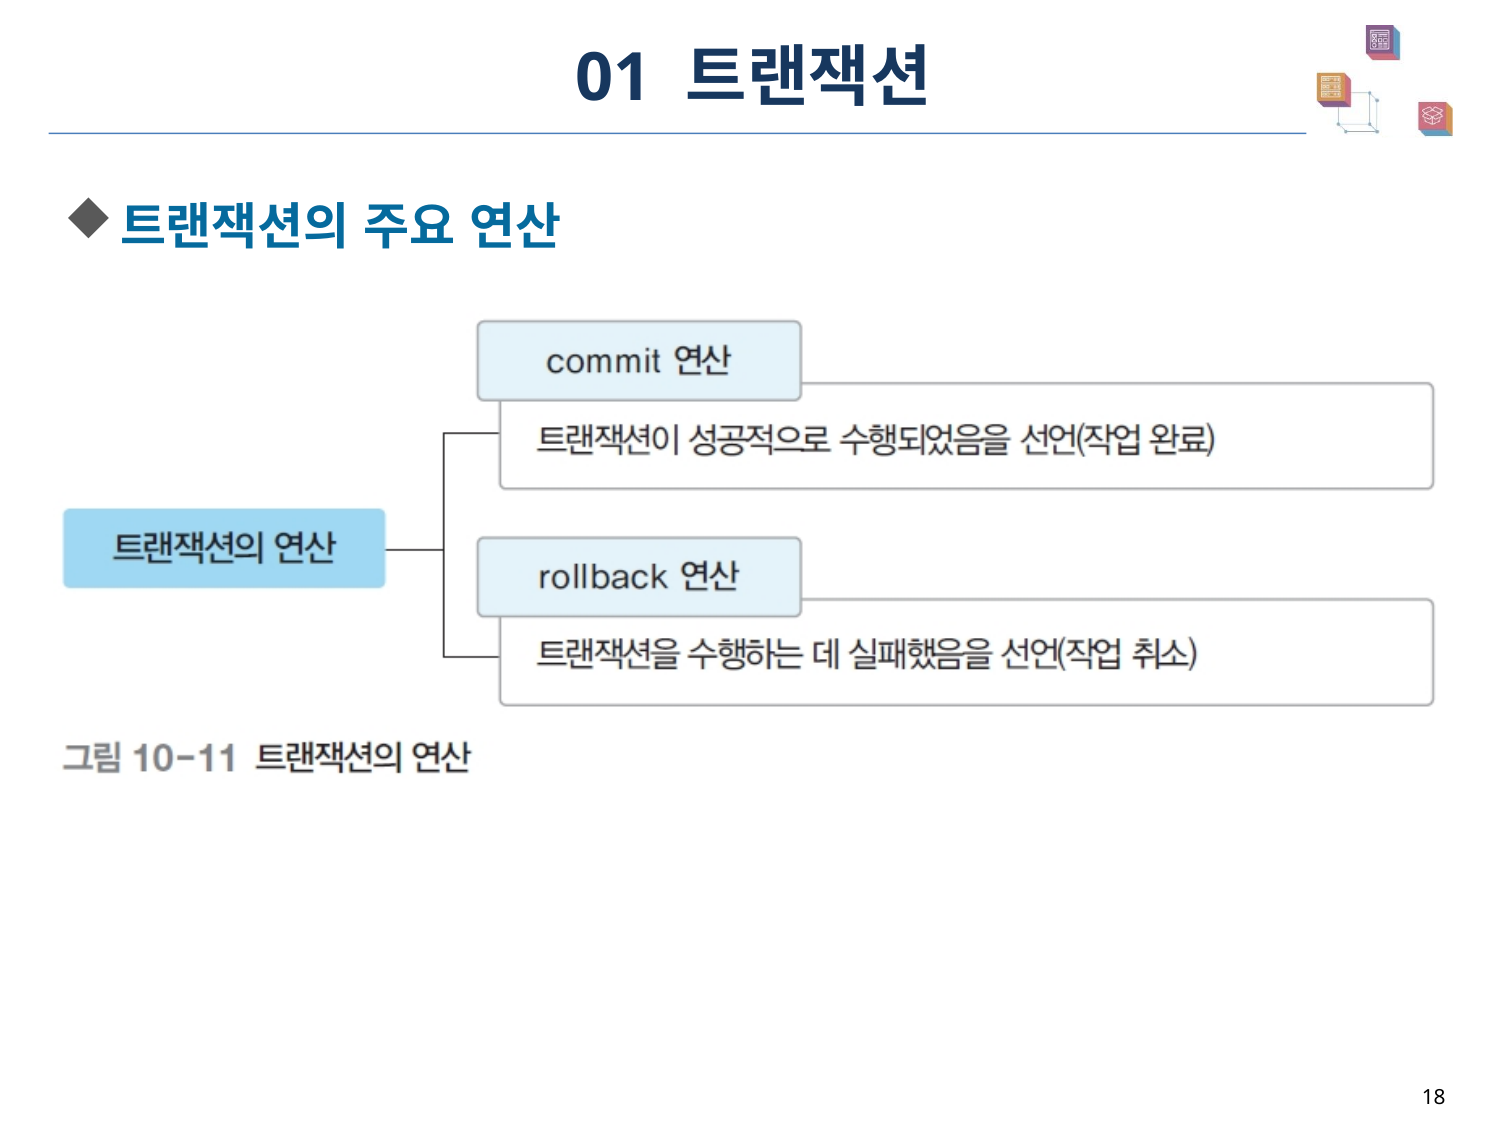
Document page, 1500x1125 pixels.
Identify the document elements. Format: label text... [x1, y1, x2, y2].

picture [53, 311, 1445, 783]
title 01 트랜잭션 [48, 25, 1459, 123]
picture [1316, 123, 1453, 138]
list 트랜잭션의 주요 연산 [48, 187, 1474, 1097]
